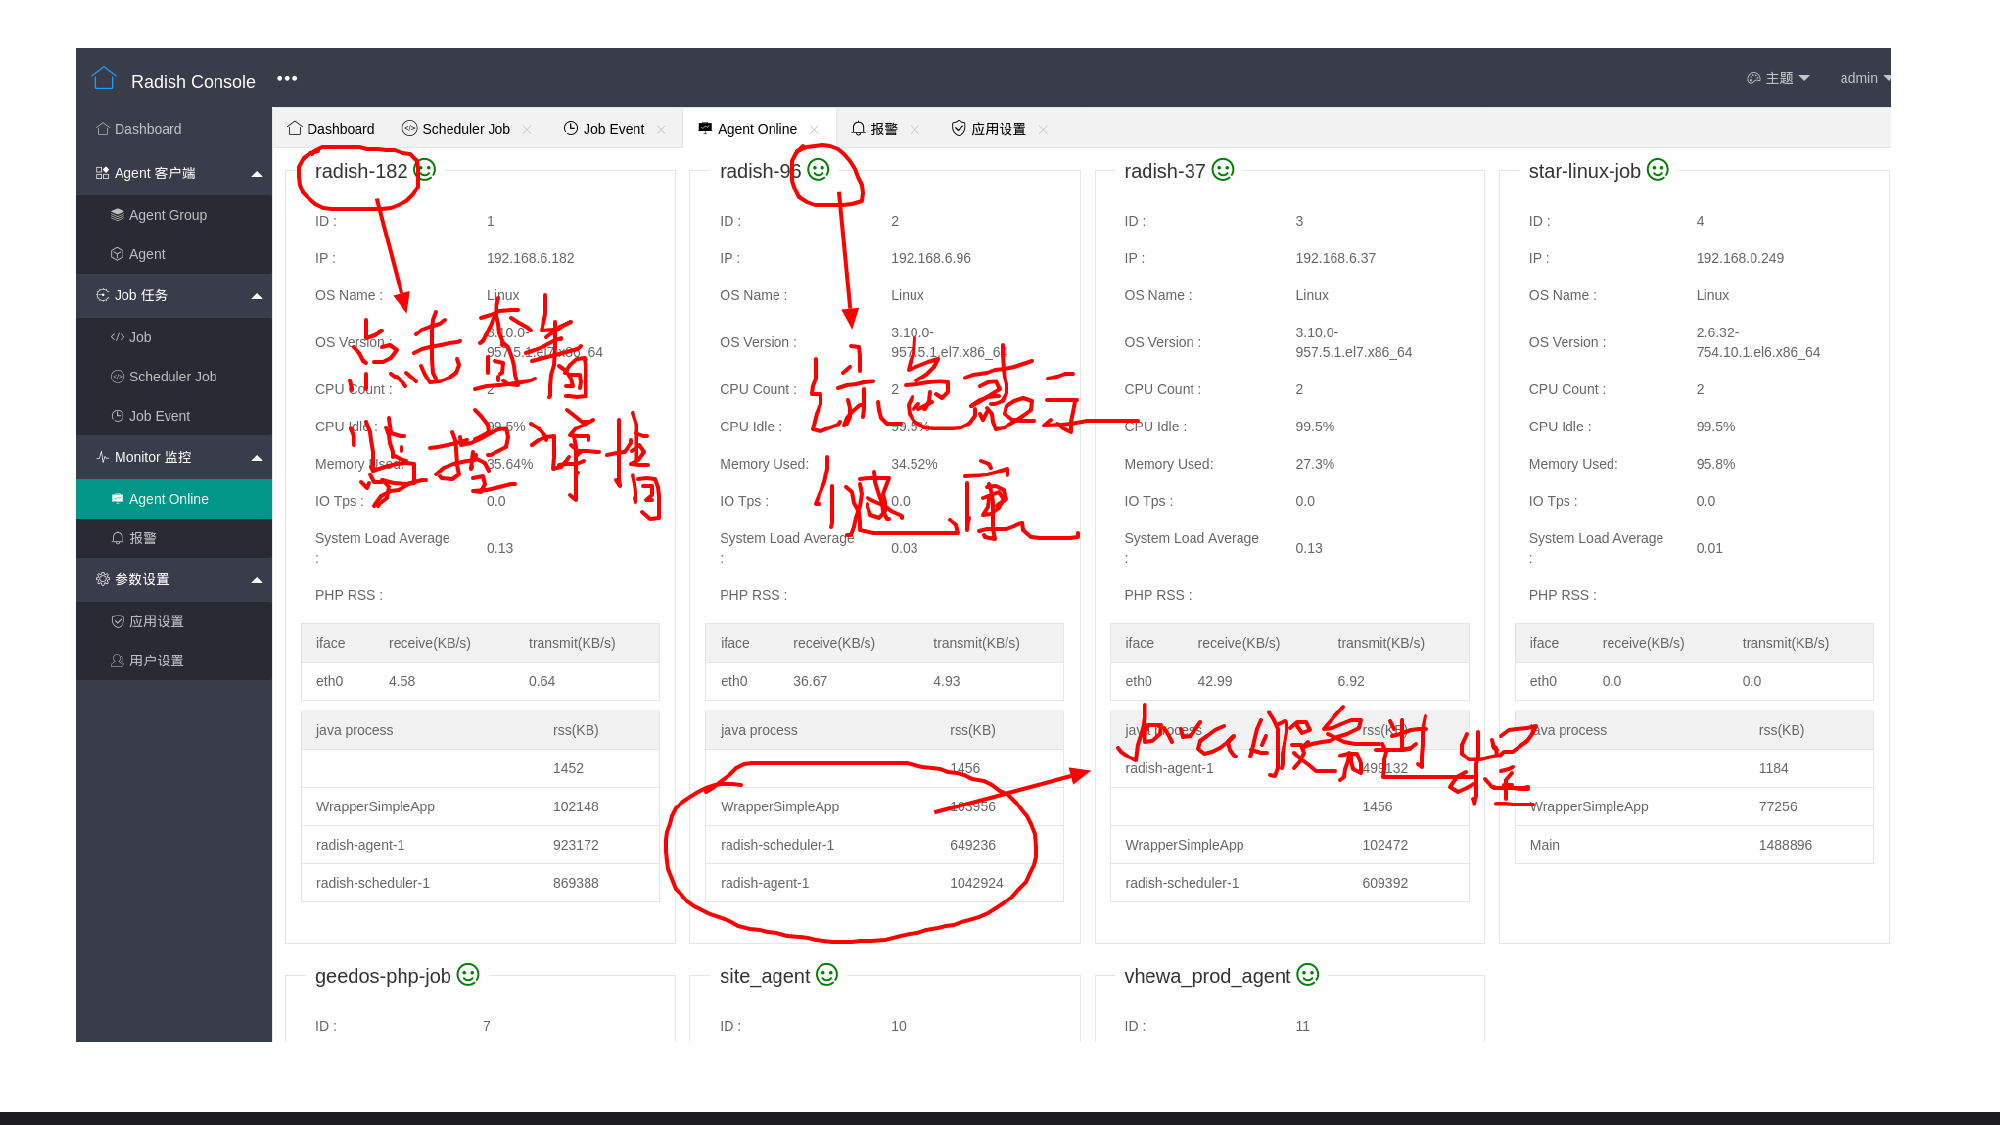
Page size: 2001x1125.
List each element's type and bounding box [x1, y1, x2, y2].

picture [76, 48, 1891, 1042]
